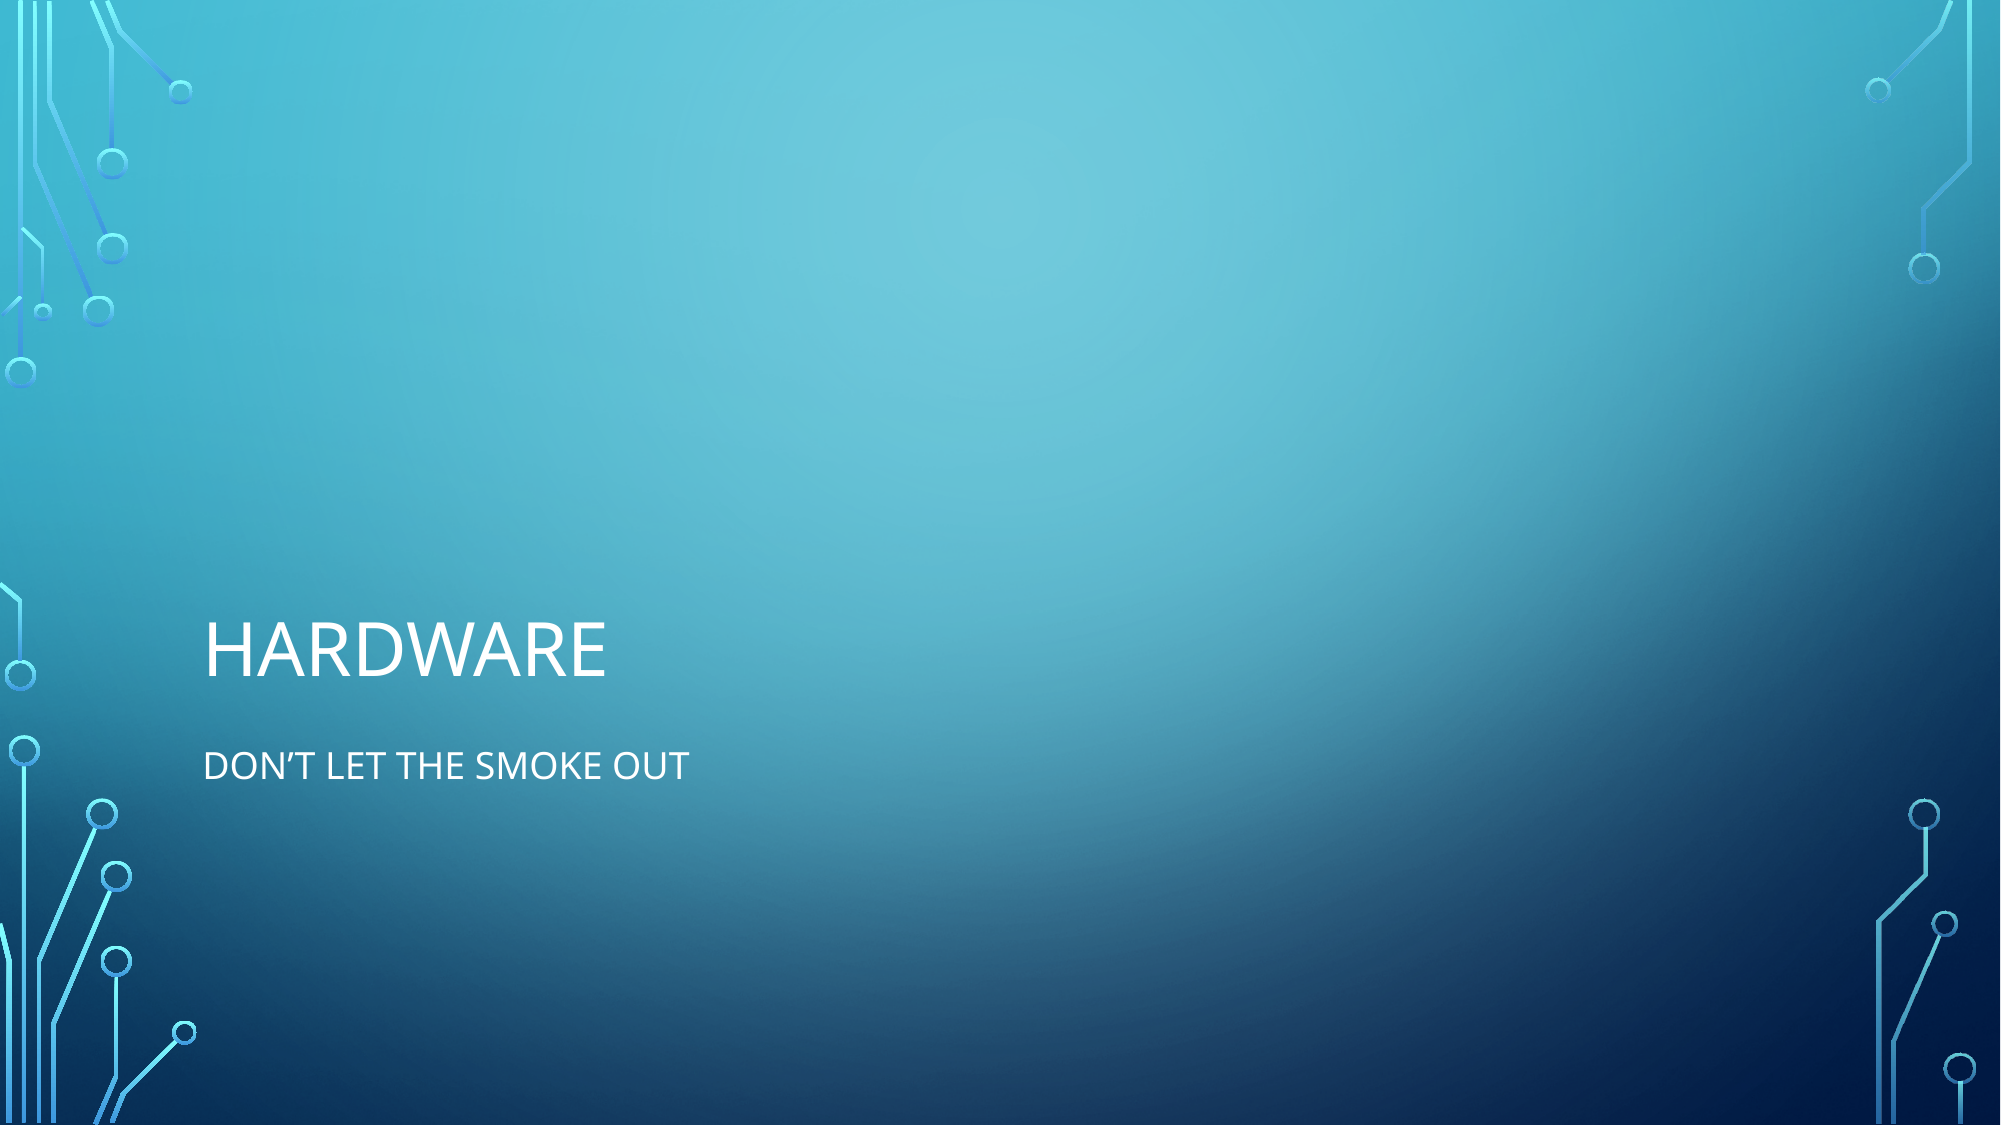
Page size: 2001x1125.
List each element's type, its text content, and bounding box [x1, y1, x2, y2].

list Don’t let the smoke out [187, 725, 1813, 952]
title Hardware [187, 232, 1813, 701]
